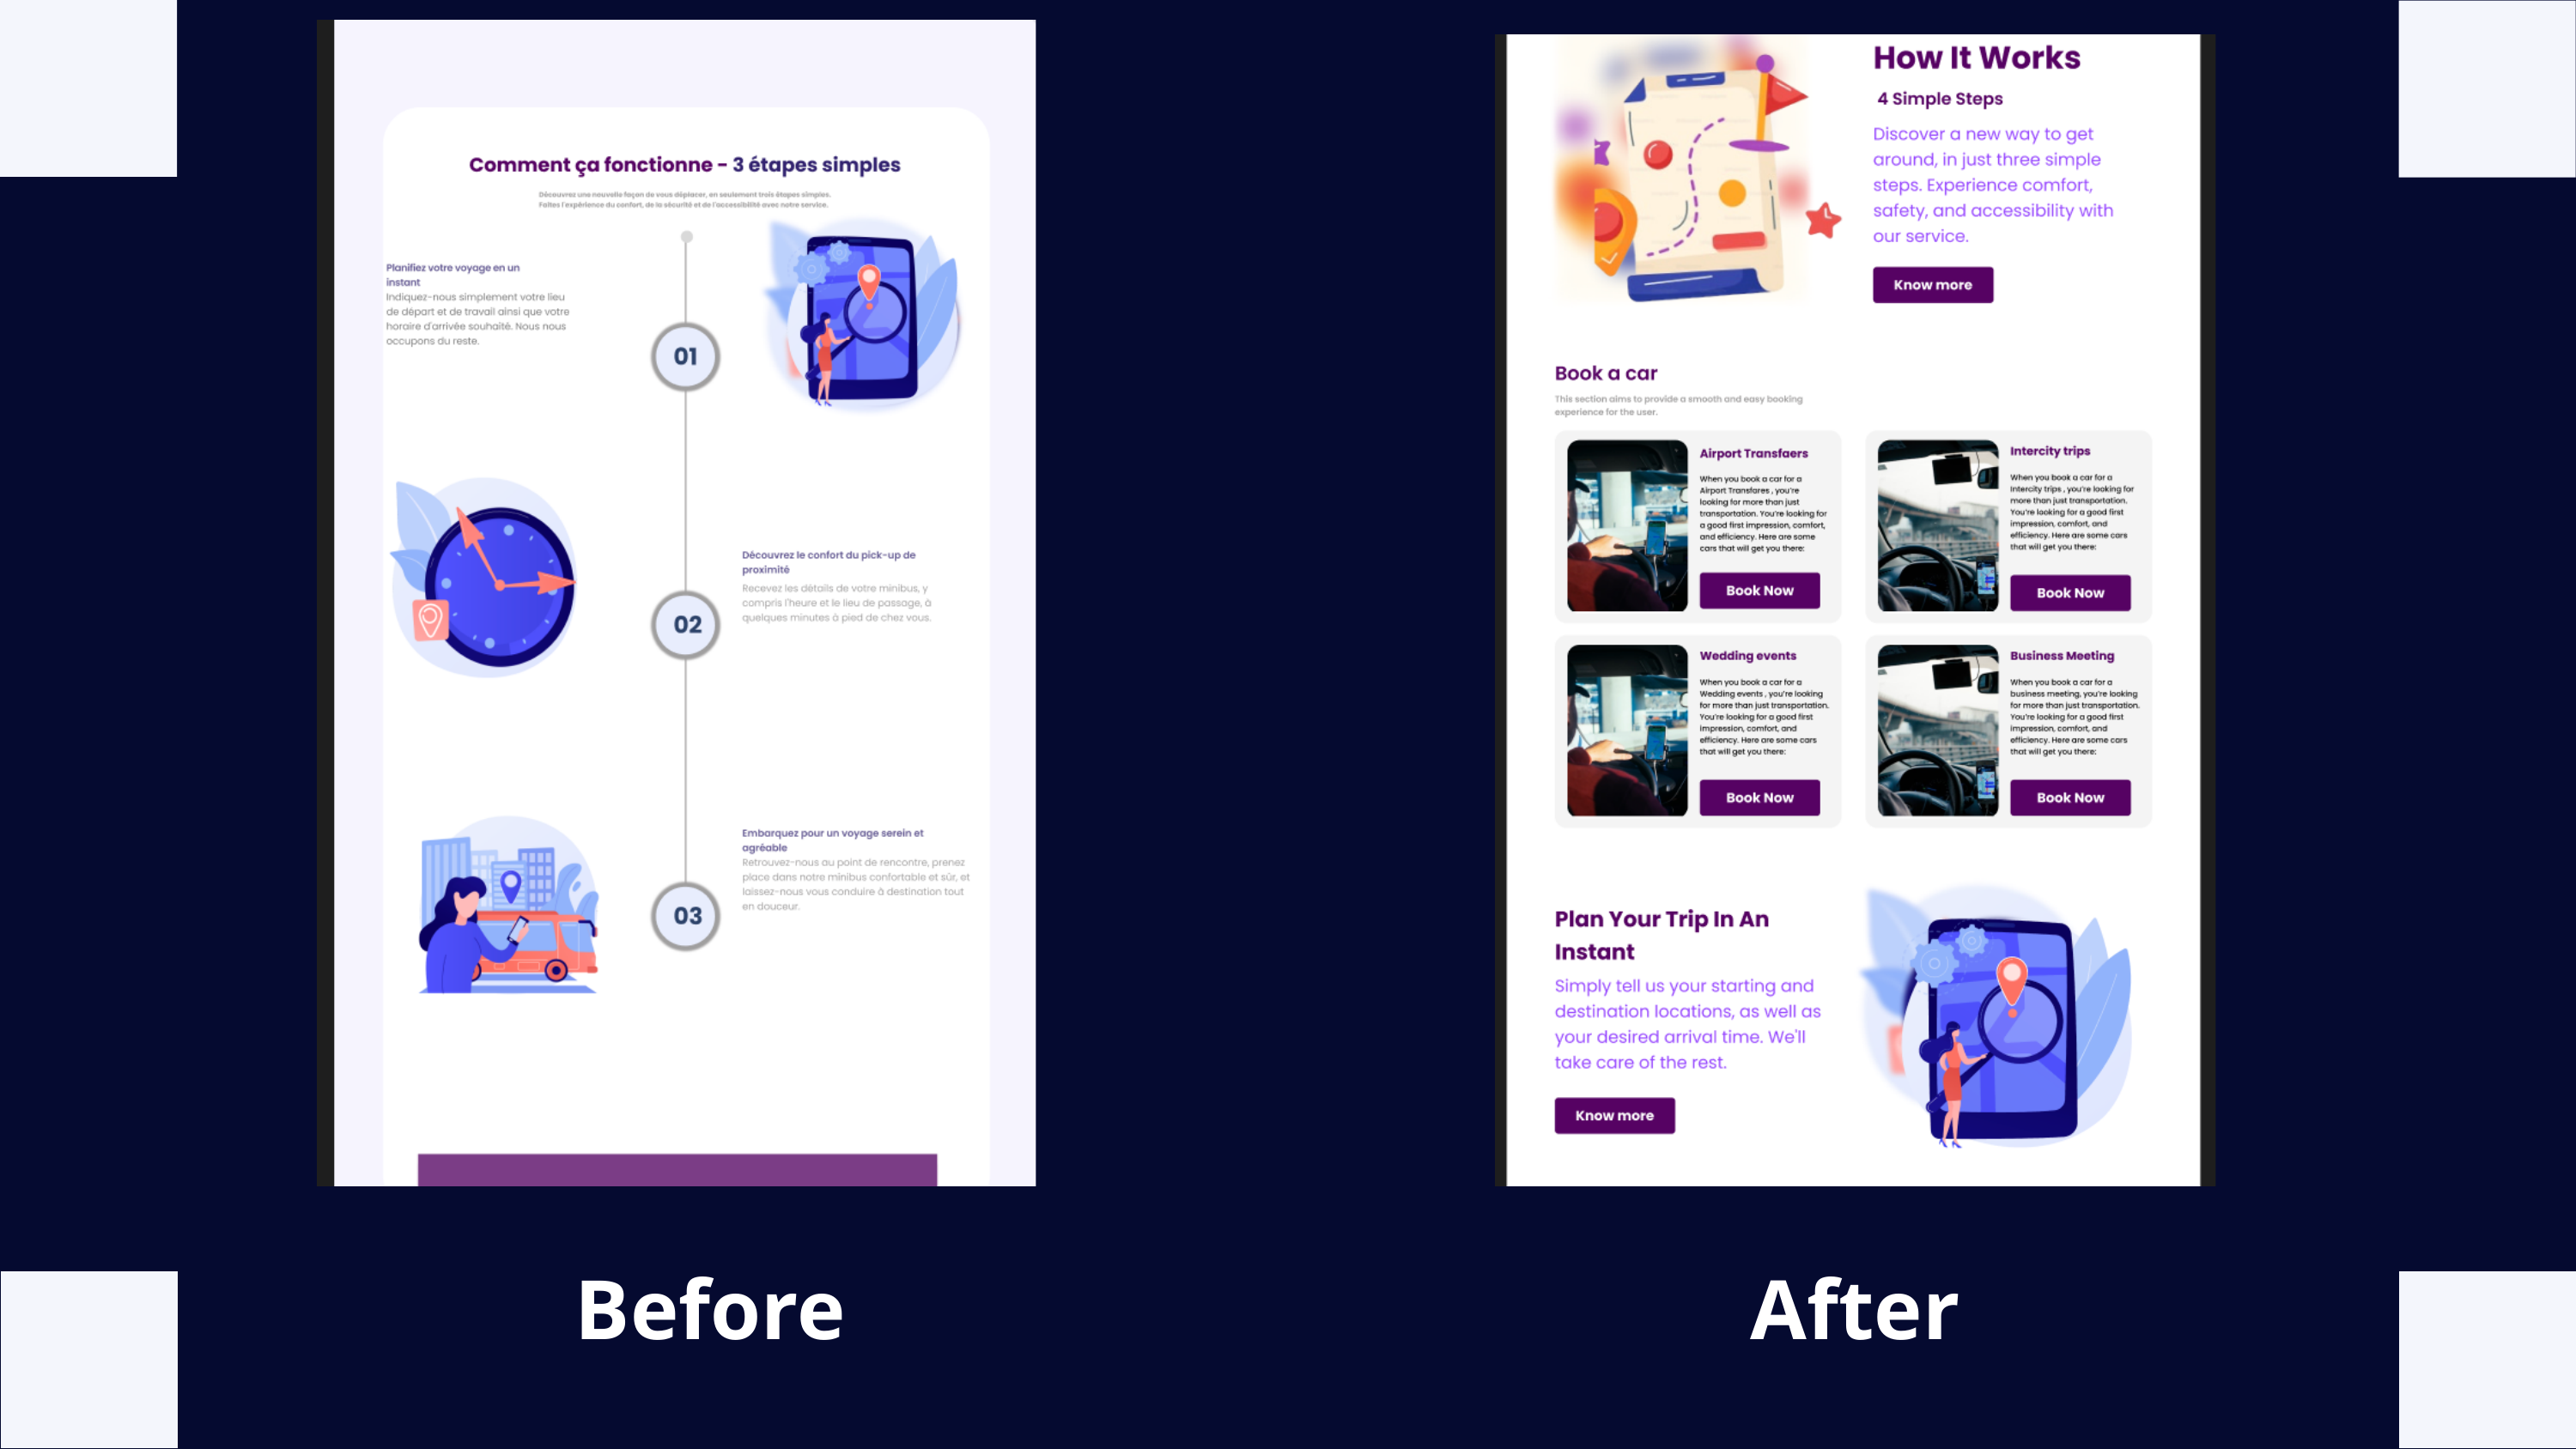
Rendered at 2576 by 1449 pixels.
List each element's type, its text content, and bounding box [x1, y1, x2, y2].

text_box [1495, 34, 2216, 1186]
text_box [0, 0, 178, 178]
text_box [2398, 1270, 2576, 1449]
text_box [0, 1270, 178, 1449]
text_box Before [271, 1241, 1150, 1356]
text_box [2398, 0, 2576, 178]
text_box [317, 20, 1036, 1186]
text_box After [1416, 1241, 2294, 1356]
